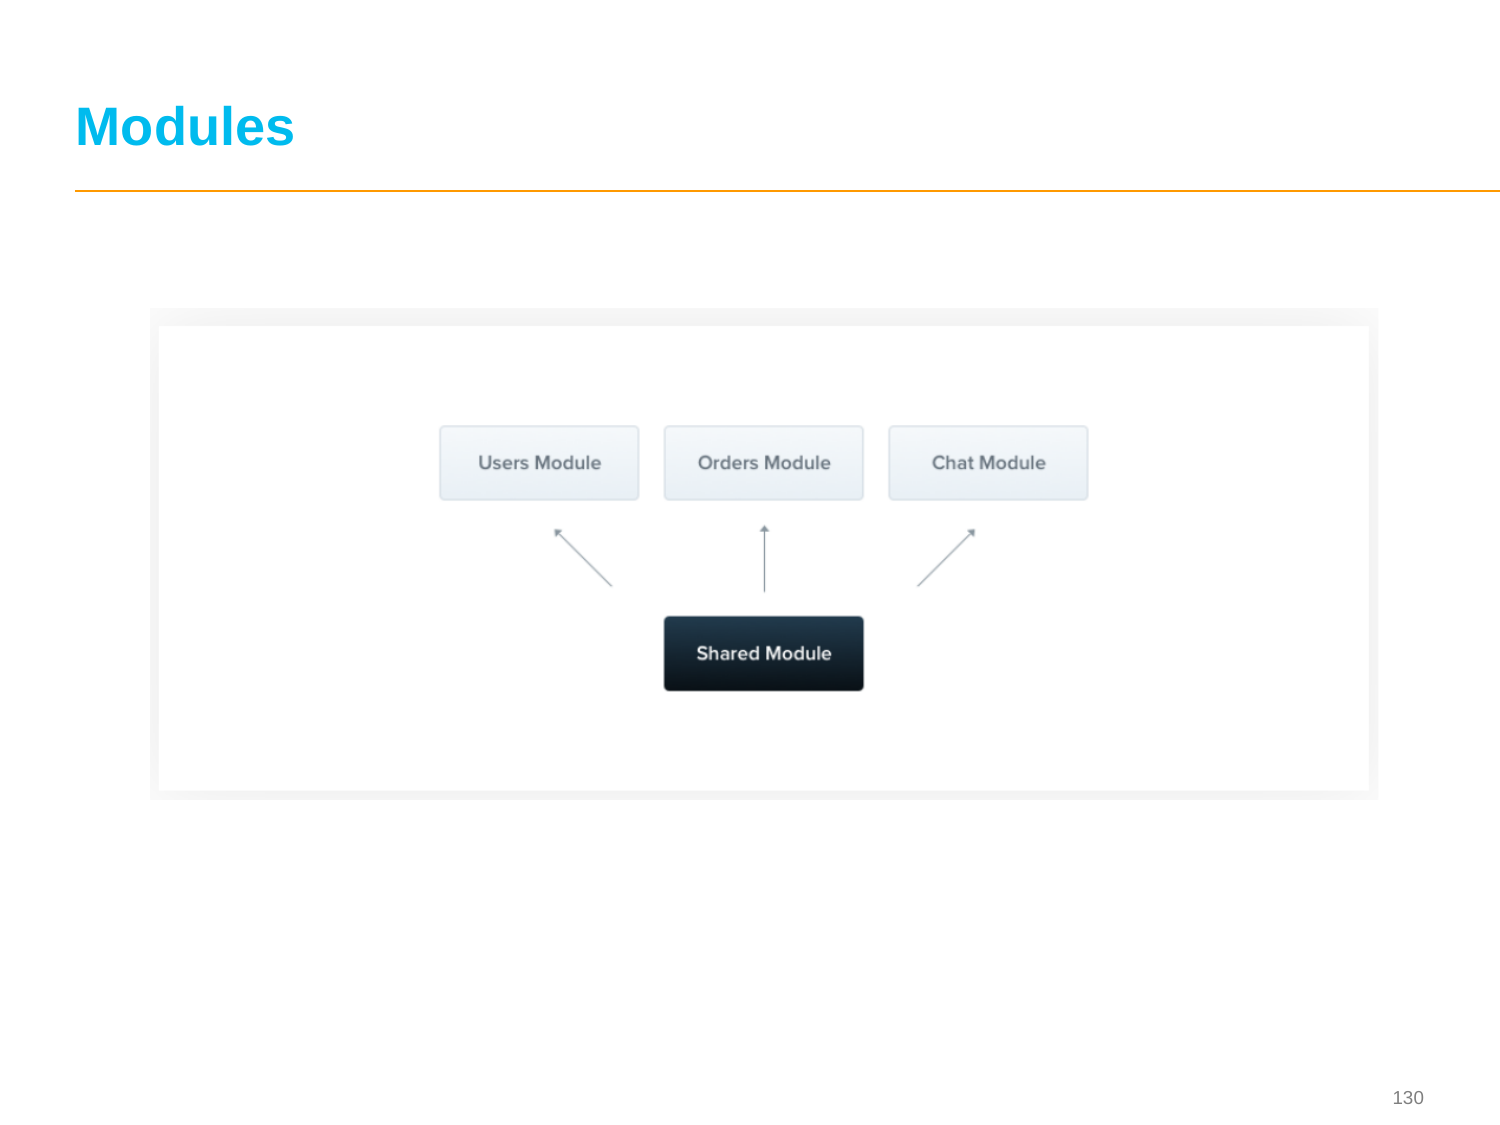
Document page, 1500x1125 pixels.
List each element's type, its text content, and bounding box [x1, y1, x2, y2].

picture [149, 308, 1379, 801]
title Modules [75, 27, 1422, 157]
